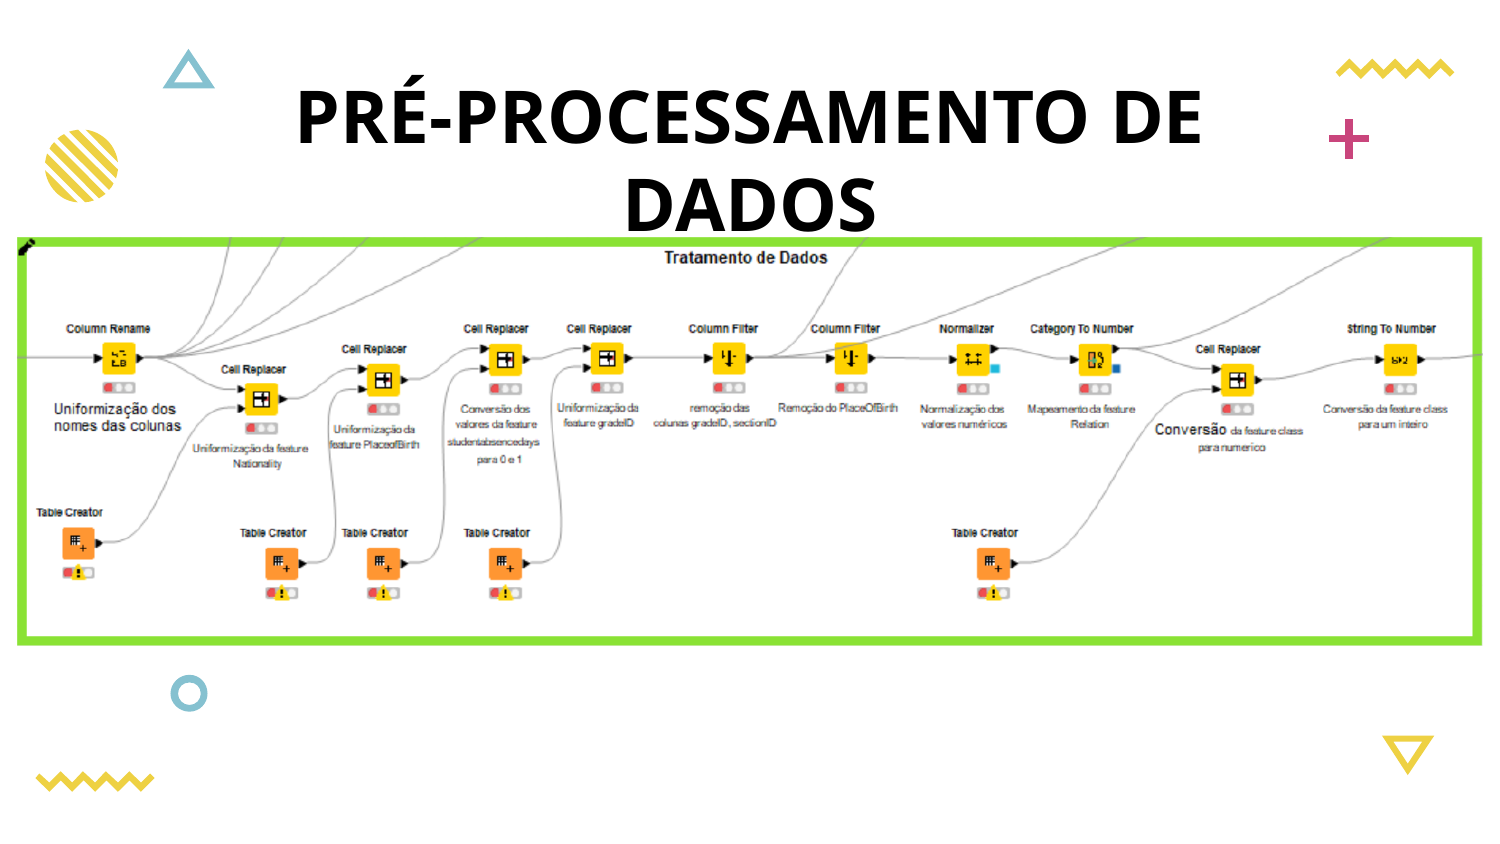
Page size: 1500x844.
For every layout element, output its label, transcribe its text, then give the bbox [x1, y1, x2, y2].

title PRÉ-PROCESSAMENTO DE DADOS [149, 55, 1352, 167]
picture [17, 237, 1483, 646]
